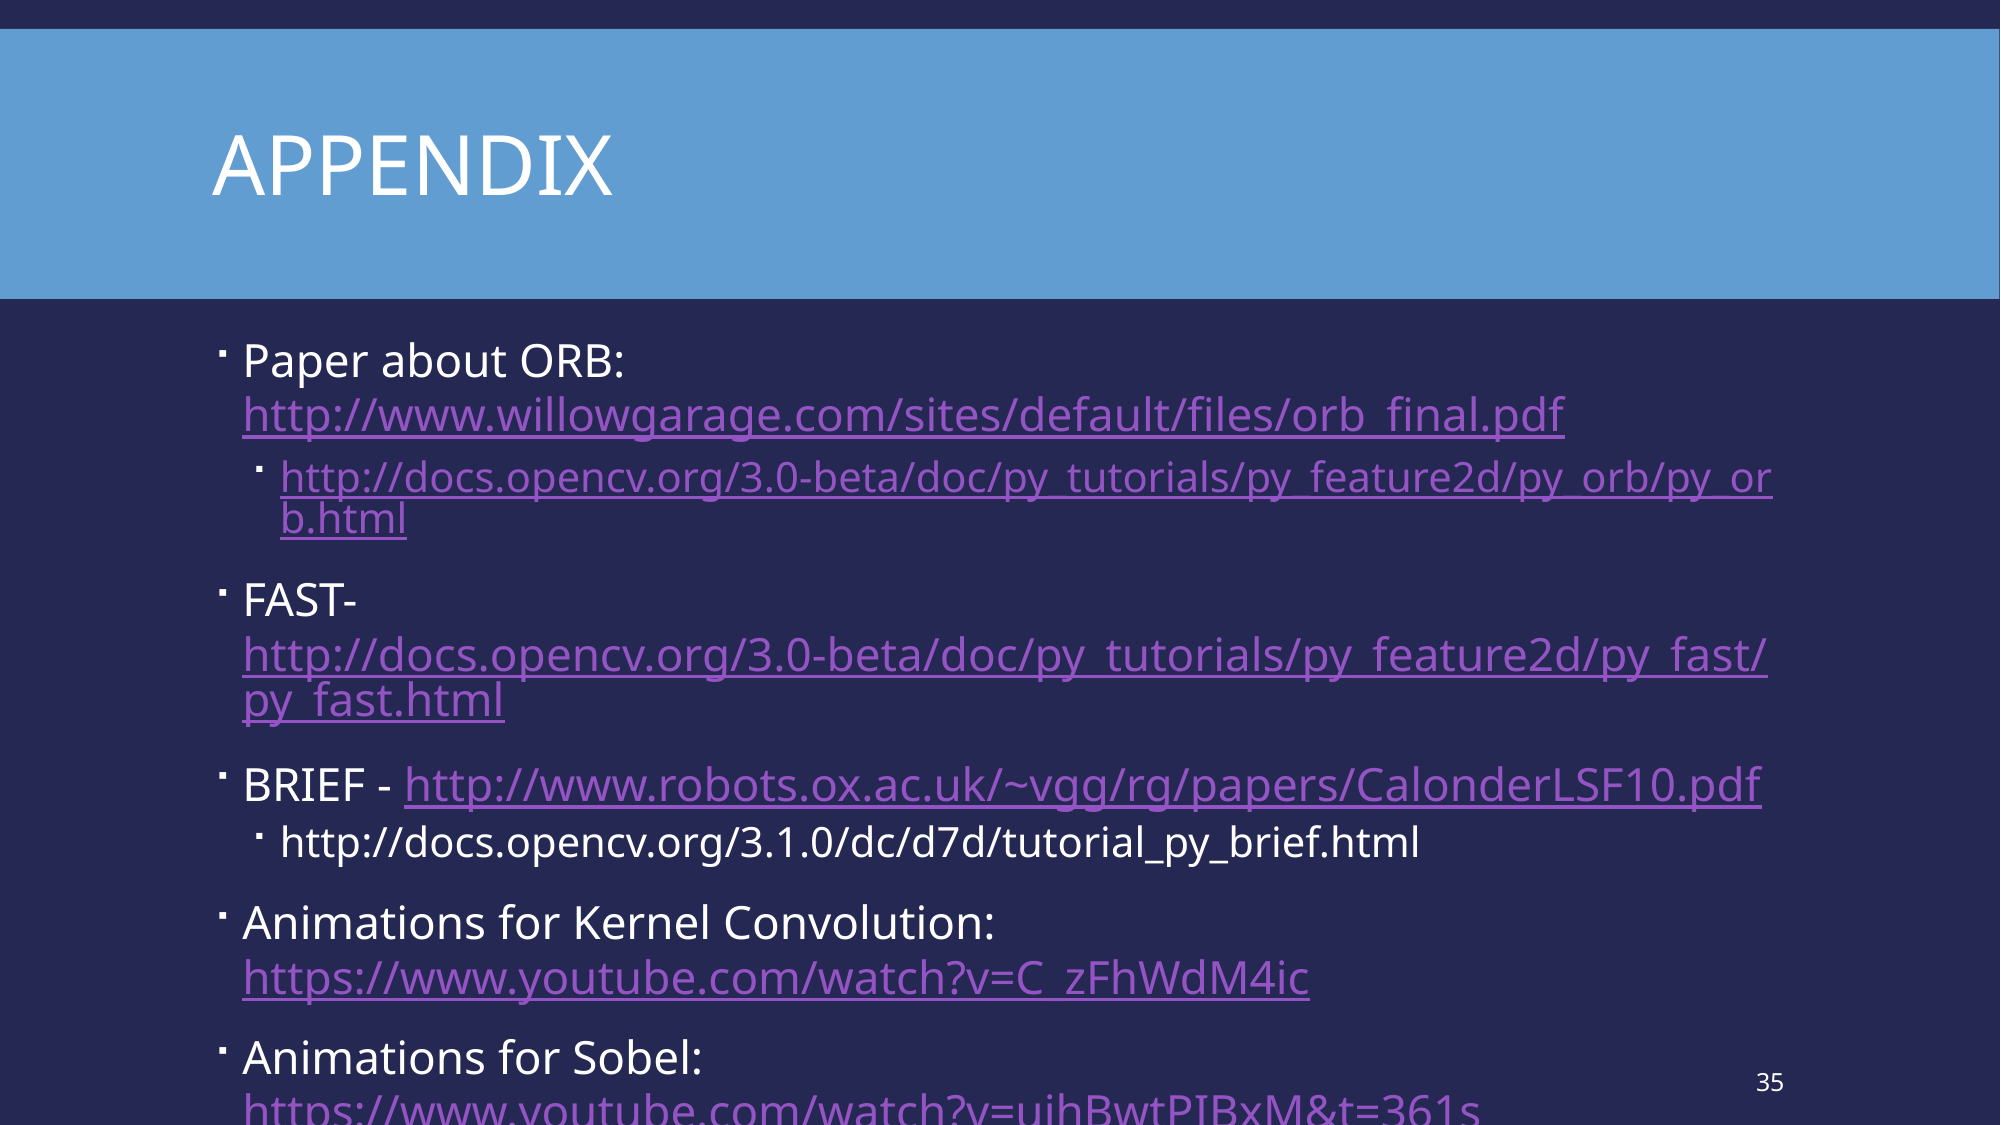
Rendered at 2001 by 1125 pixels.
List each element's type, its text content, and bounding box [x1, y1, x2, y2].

slide_number 35 [1748, 1053, 1904, 1114]
title Appendix [197, 46, 1803, 295]
list Paper about ORB: http://www.willowgarage.com/sites/default/files/orb_final.pdf http://docs.opencv.org/3.0-beta/doc/py_tutorials/py_feature2d/py_orb/py_orb.html FAST- http://docs.opencv.org/3.0-beta/doc/py_tutorials/py_feature2d/py_fast/py_fast.html BRIEF - http://www.robots.ox.ac.uk/~vgg/rg/papers/CalonderLSF10.pdf http://docs.opencv.org/3.1.0/dc/d7d/tutorial_py_brief.html Animations for Kernel Convolution: https://www.youtube.com/watch?v=C_zFhWdM4ic Animations for Sobel: https://www.youtube.com/watch?v=uihBwtPIBxM&t=361s Animations for Canny: https://www.youtube.com/watch?v=sRFM5IEqR2w [197, 329, 1803, 1020]
